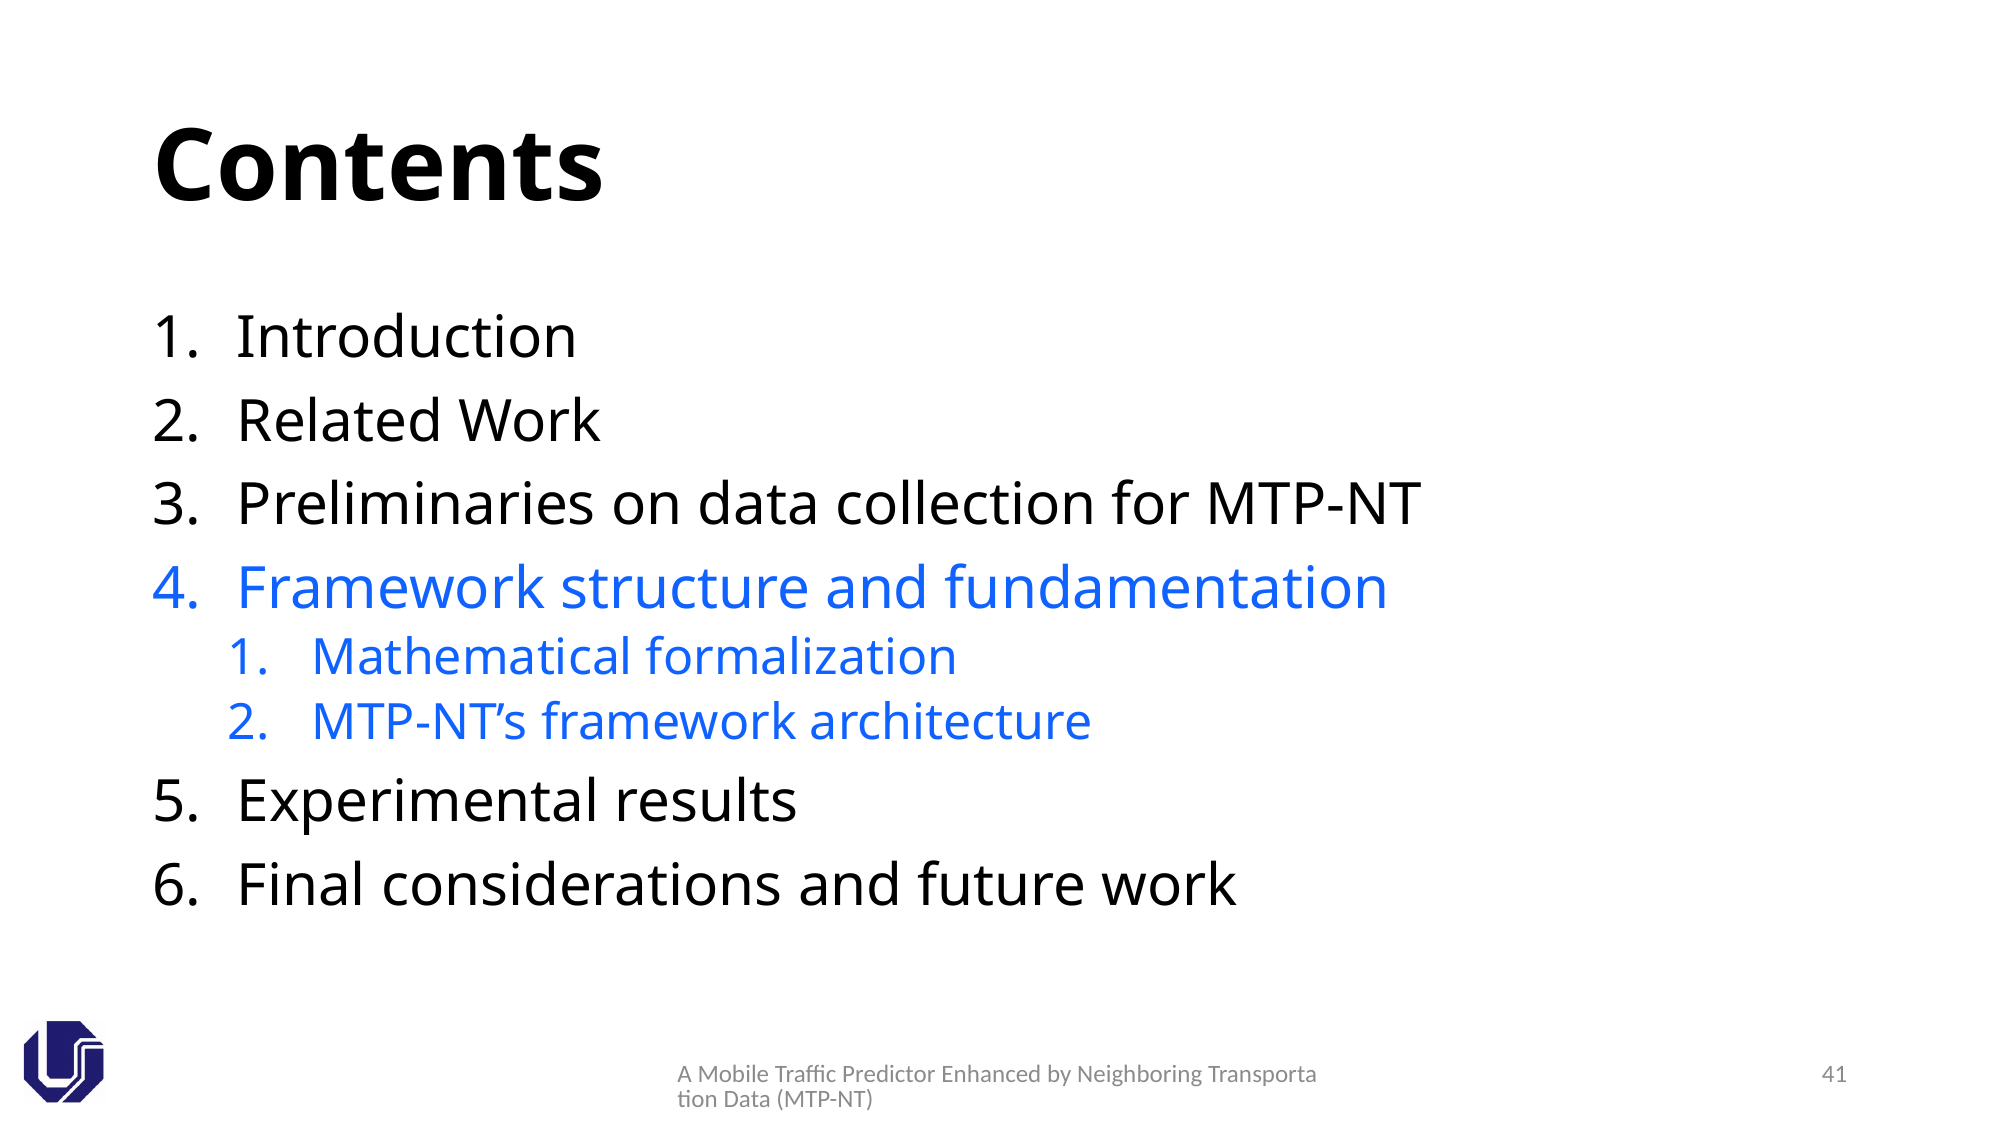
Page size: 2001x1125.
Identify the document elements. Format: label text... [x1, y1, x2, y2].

slide_number 41 [1412, 1042, 1863, 1103]
title Contents [137, 59, 1863, 278]
picture [23, 1021, 106, 1103]
footer A Mobile Traffic Predictor Enhanced by Neighboring Transportation Data (MTP-NT) [662, 1042, 1338, 1103]
list Introduction Related Work Preliminaries on data collection for MTP-NT Framework structure and fundamentation Mathematical formalization MTP-NT’s framework architecture Experimental results Final considerations and future work [137, 299, 1863, 1014]
